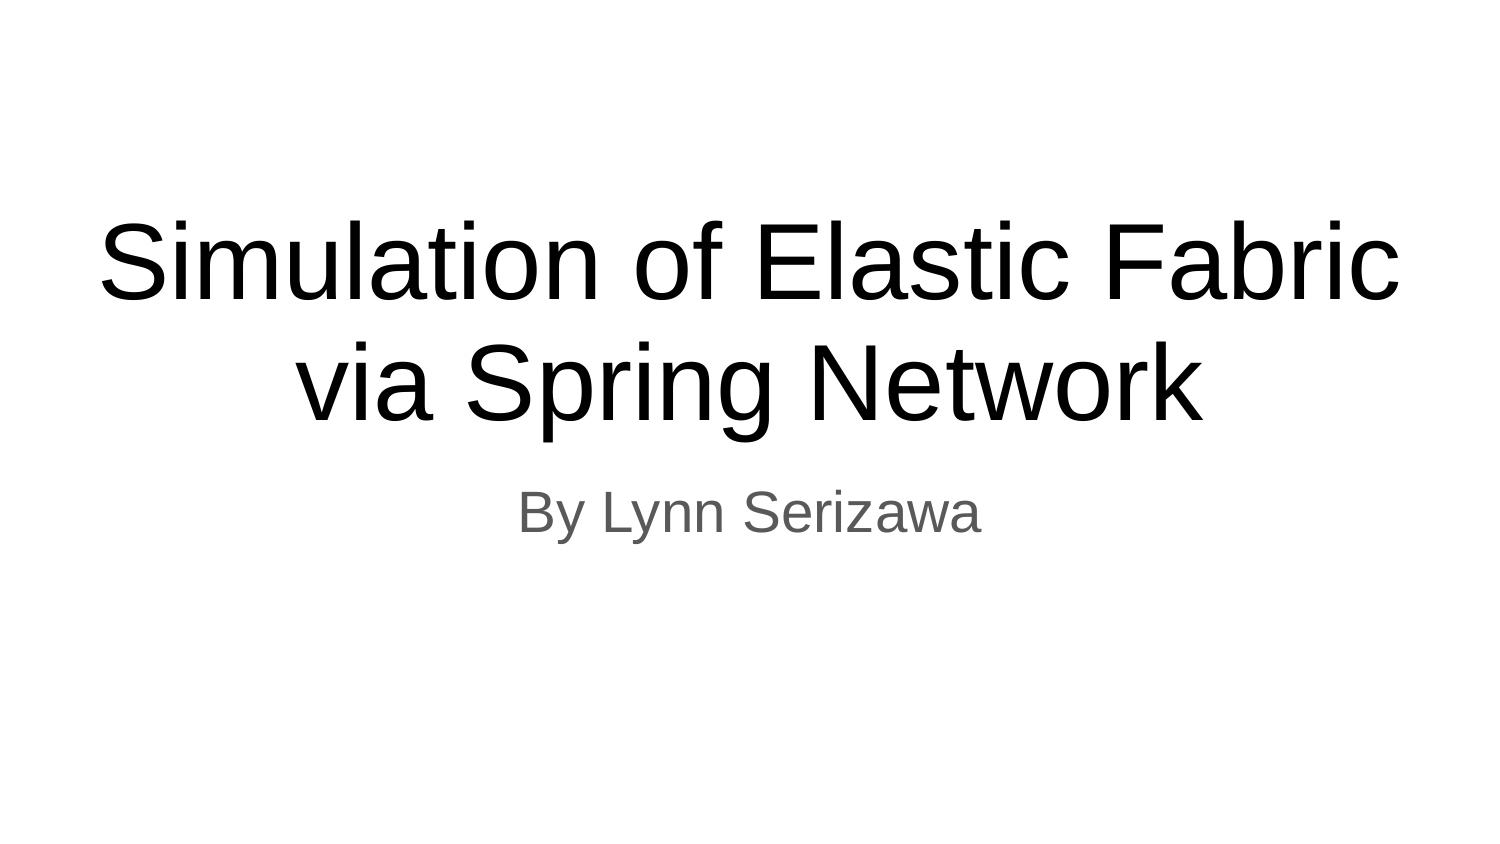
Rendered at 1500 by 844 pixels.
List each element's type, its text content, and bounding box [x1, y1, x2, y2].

subtitle By Lynn Serizawa [51, 464, 1449, 595]
title Simulation of Elastic Fabric via Spring Network [51, 122, 1449, 459]
